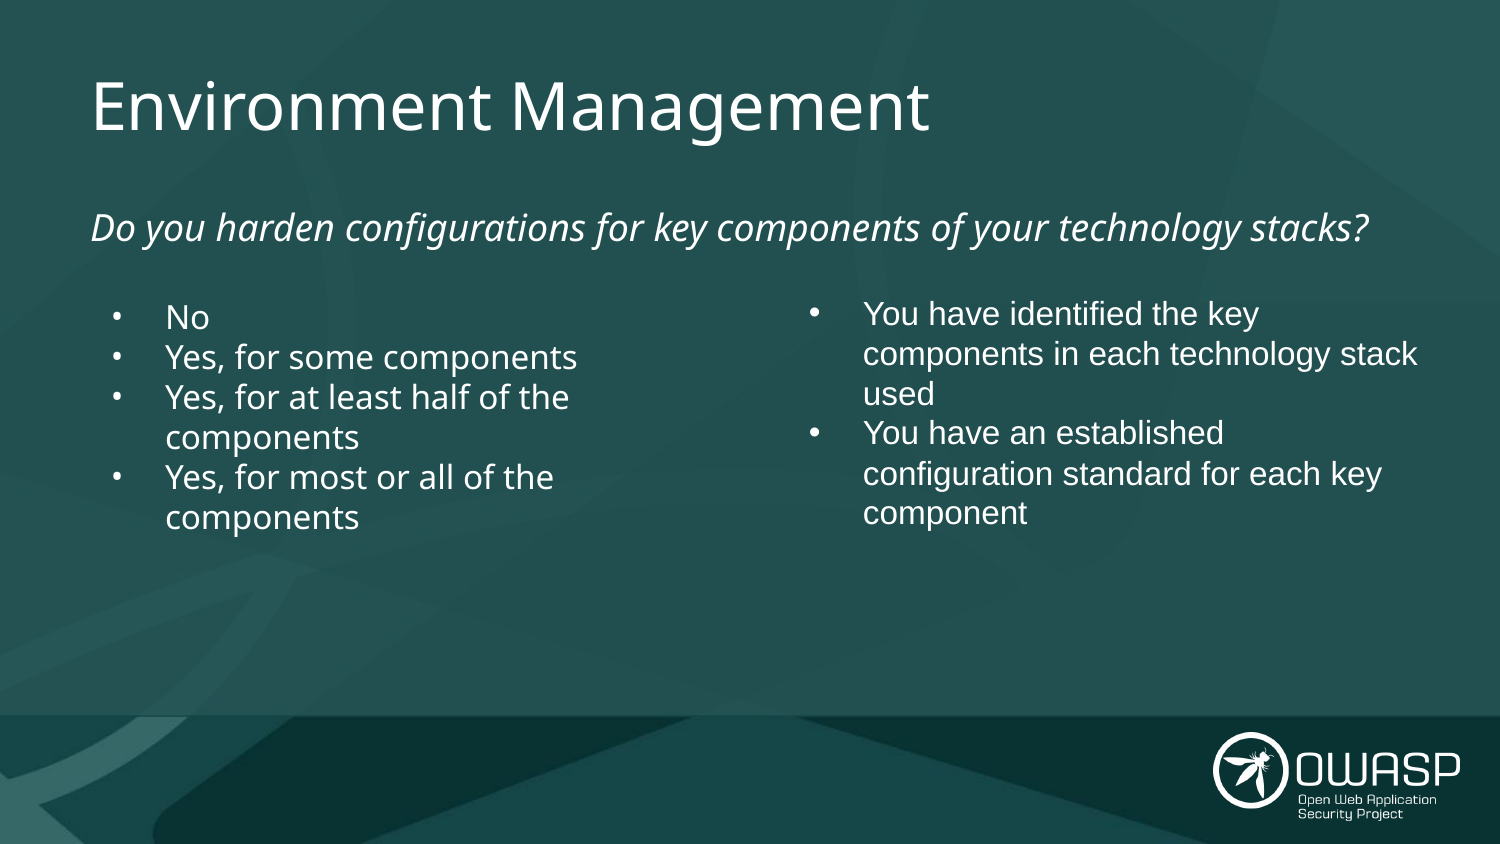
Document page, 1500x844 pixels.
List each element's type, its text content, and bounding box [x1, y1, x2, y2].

picture [0, 717, 1500, 844]
title Environment Management [75, 33, 1425, 175]
list You have identified the key components in each technology stack used You have an established configuration standard for each key component [772, 174, 1436, 661]
list No Yes, for some components Yes, for at least half of the components Yes, for most or all of the components [75, 178, 738, 665]
list Do you harden configurations for key components of your technology stacks? [738, 188, 772, 268]
